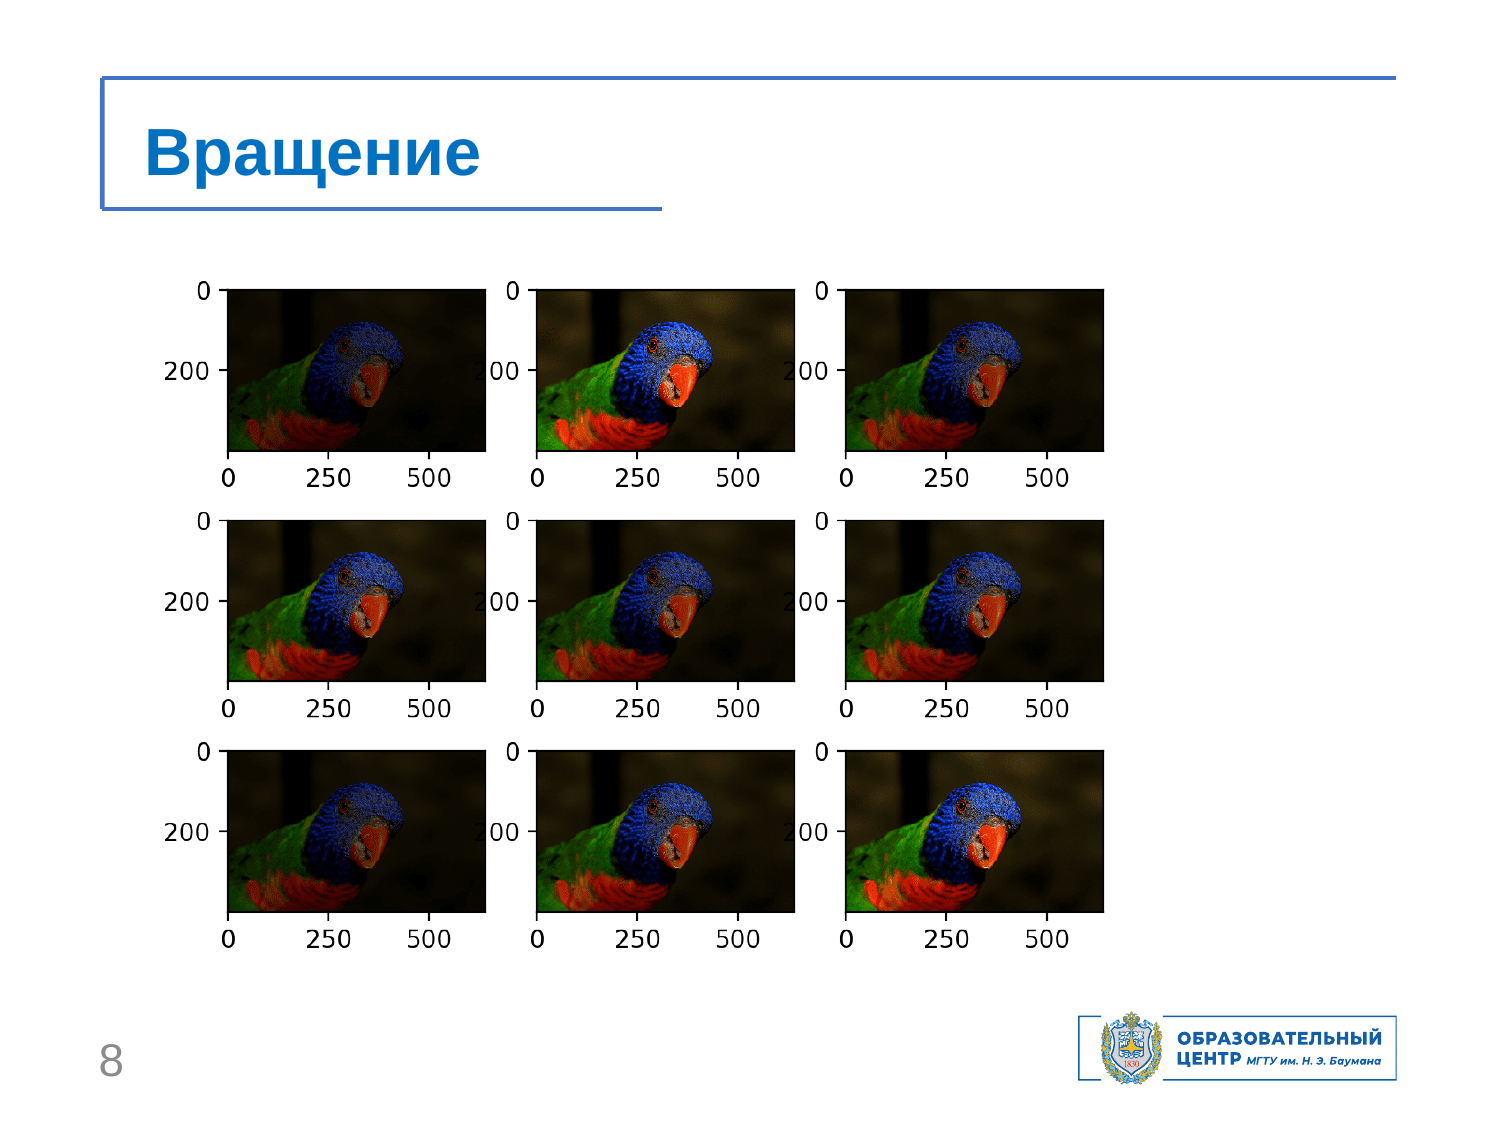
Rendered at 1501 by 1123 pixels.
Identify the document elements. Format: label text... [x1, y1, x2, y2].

slide_number 8 [86, 1028, 186, 1088]
picture [86, 172, 1216, 1020]
text_box Вращение [131, 97, 1417, 197]
